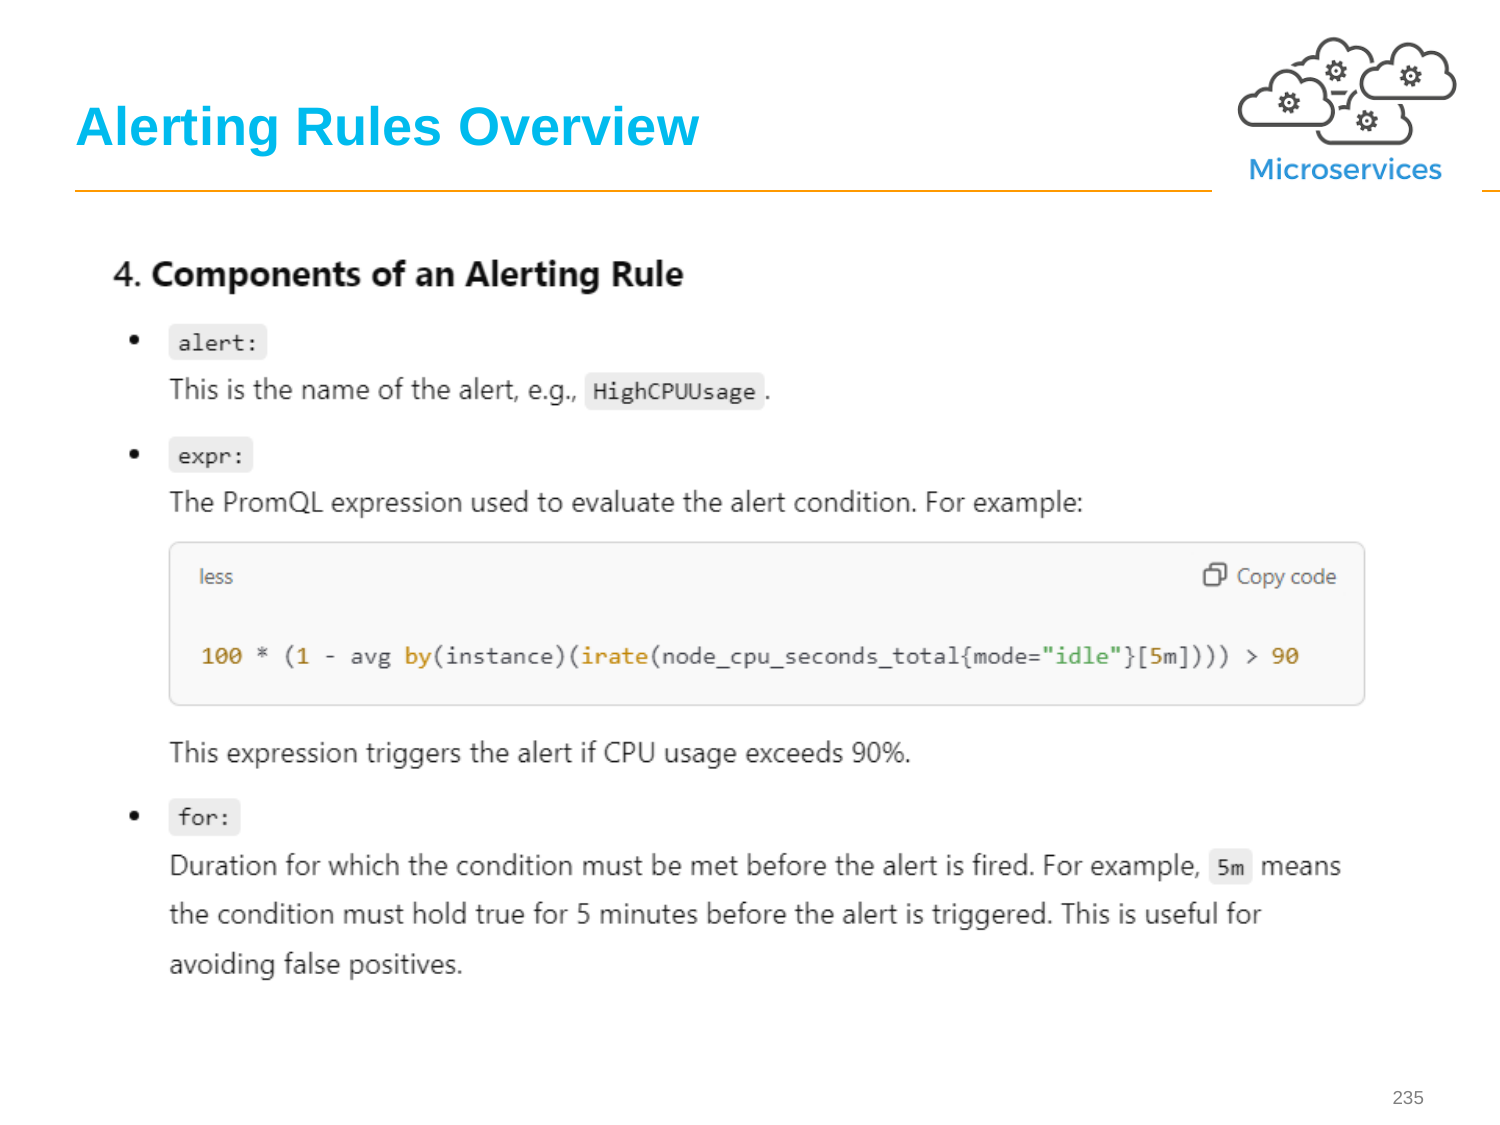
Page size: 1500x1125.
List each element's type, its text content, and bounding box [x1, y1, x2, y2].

picture [97, 249, 1400, 1010]
title Alerting Rules Overview [75, 27, 1422, 157]
picture [1212, 1, 1482, 203]
